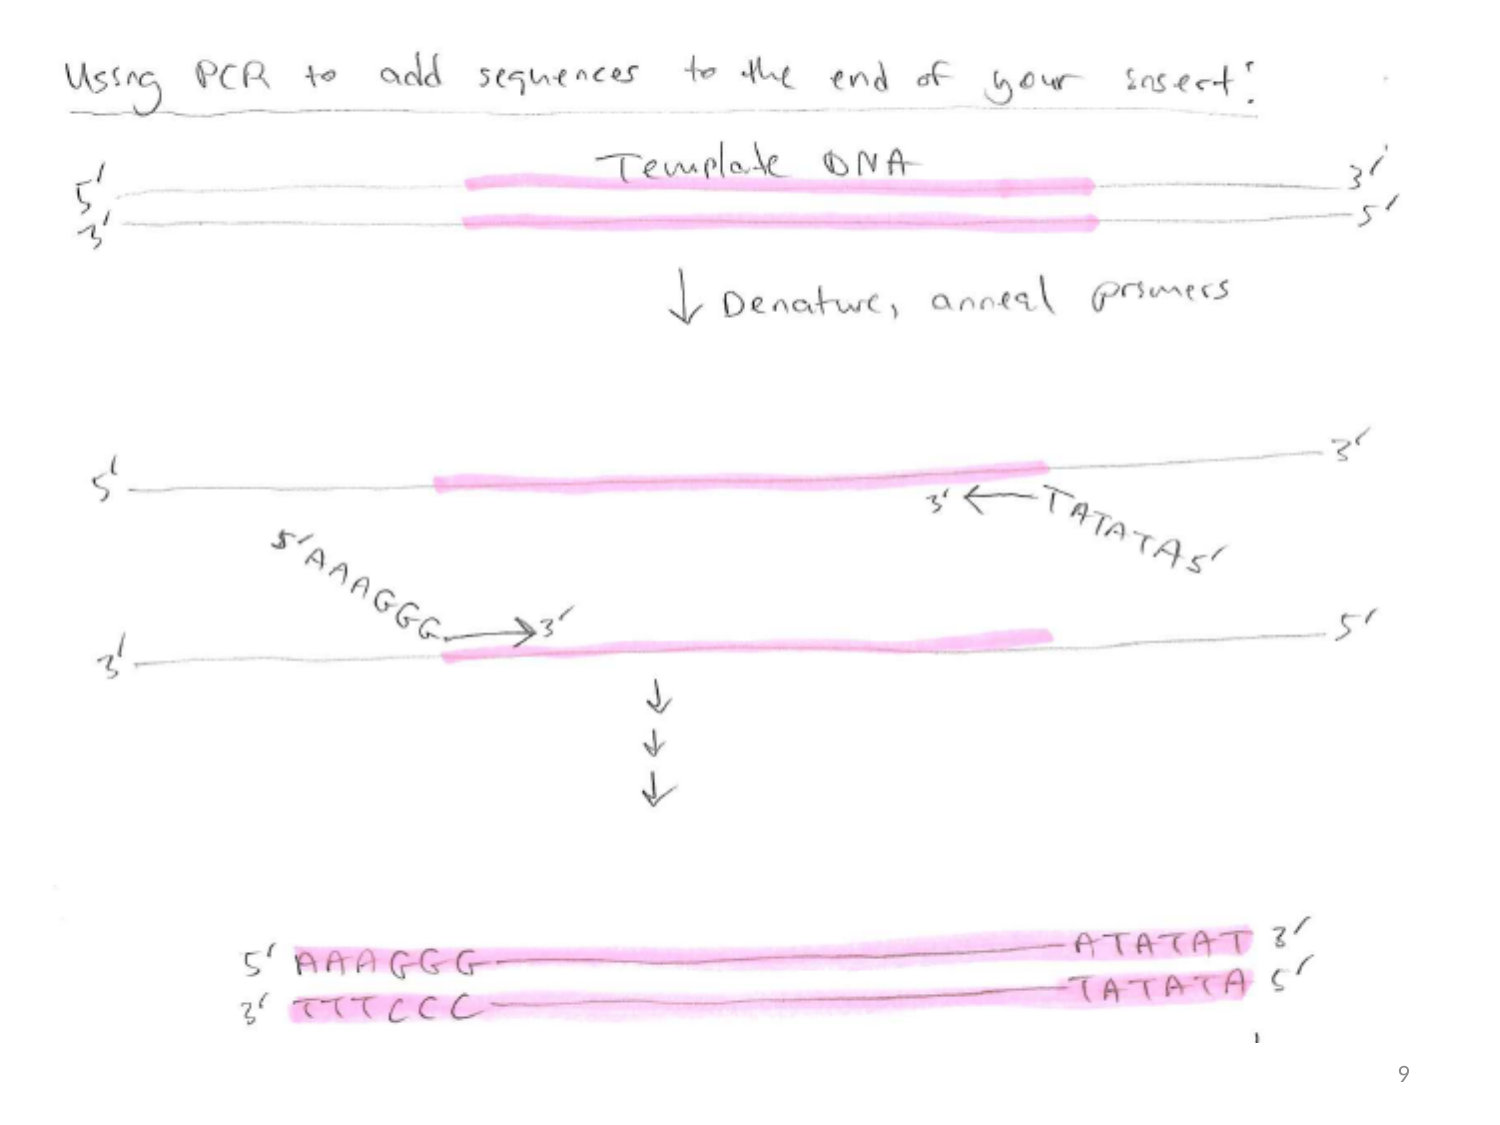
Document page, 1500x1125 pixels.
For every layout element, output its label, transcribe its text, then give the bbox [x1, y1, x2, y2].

slide_number 9 [1074, 1042, 1425, 1103]
picture [49, 44, 1408, 1043]
